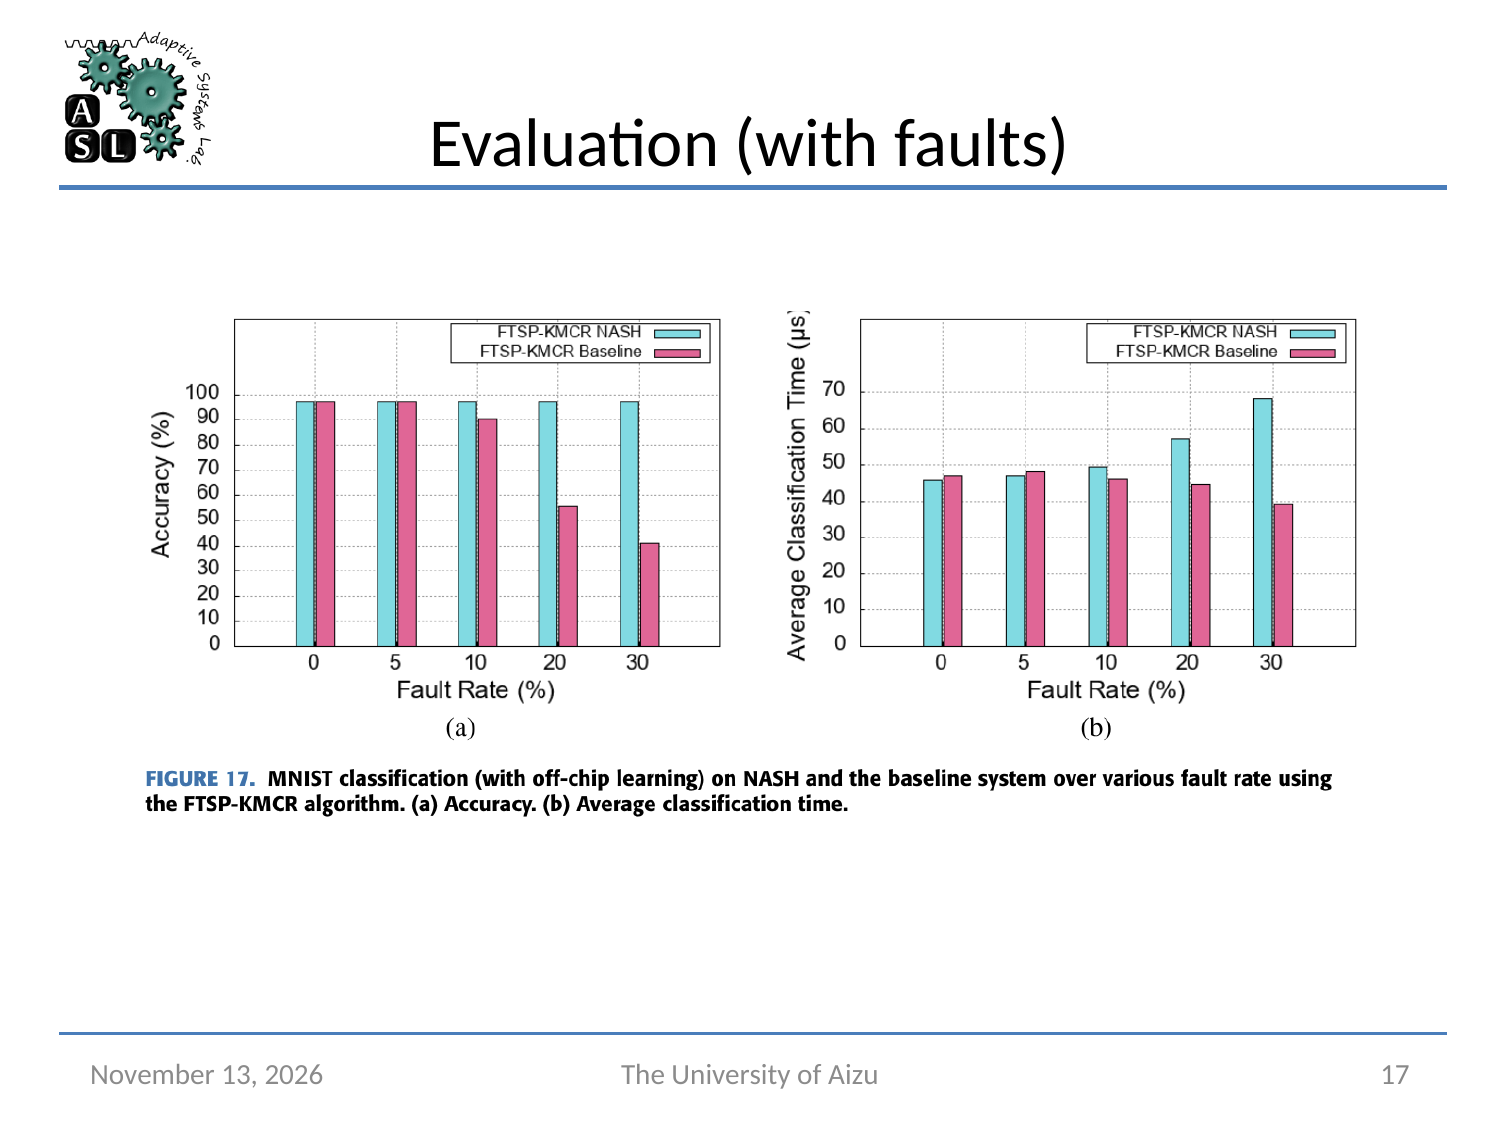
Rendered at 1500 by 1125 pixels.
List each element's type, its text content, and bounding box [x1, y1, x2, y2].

footer The University of Aizu [512, 1042, 988, 1103]
picture [133, 302, 1366, 823]
picture [58, 30, 211, 169]
title Evaluation (with faults) [75, 45, 1425, 233]
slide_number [75, 1042, 425, 1103]
slide_number 17 [1074, 1042, 1425, 1103]
